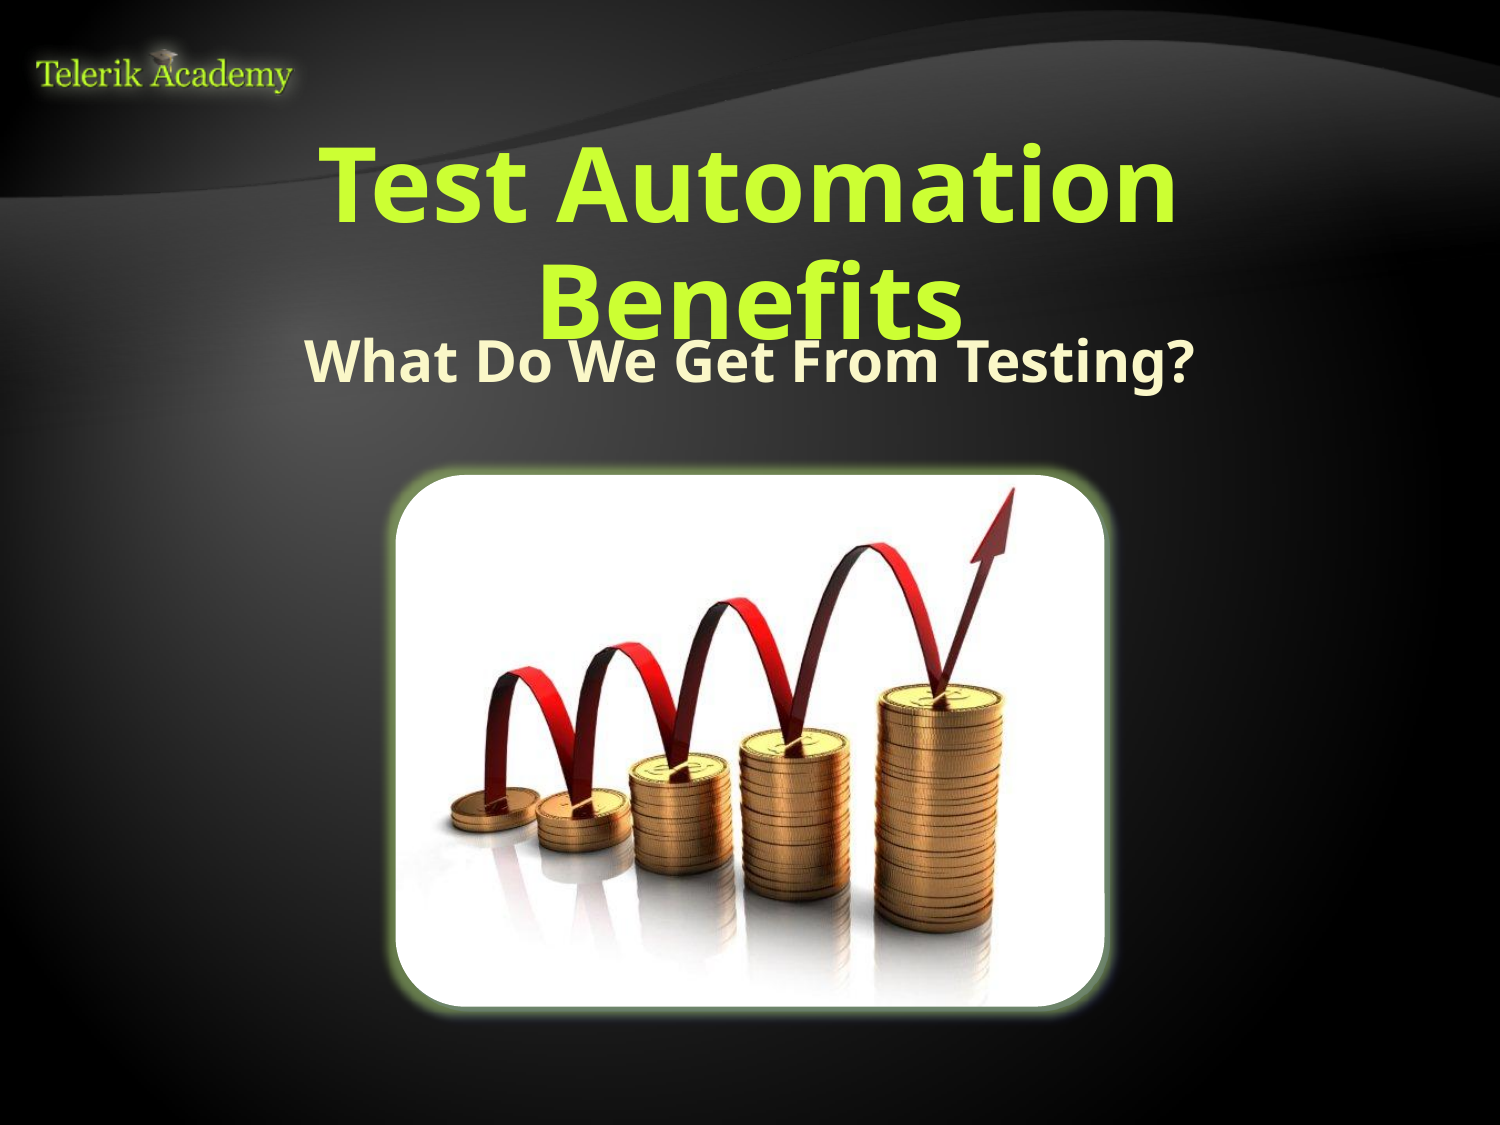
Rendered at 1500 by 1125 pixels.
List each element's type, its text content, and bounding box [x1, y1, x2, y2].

subtitle What Do We Get From Testing? [99, 312, 1400, 406]
picture [0, 0, 1500, 1125]
title Test Automation Benefits [99, 187, 1400, 300]
